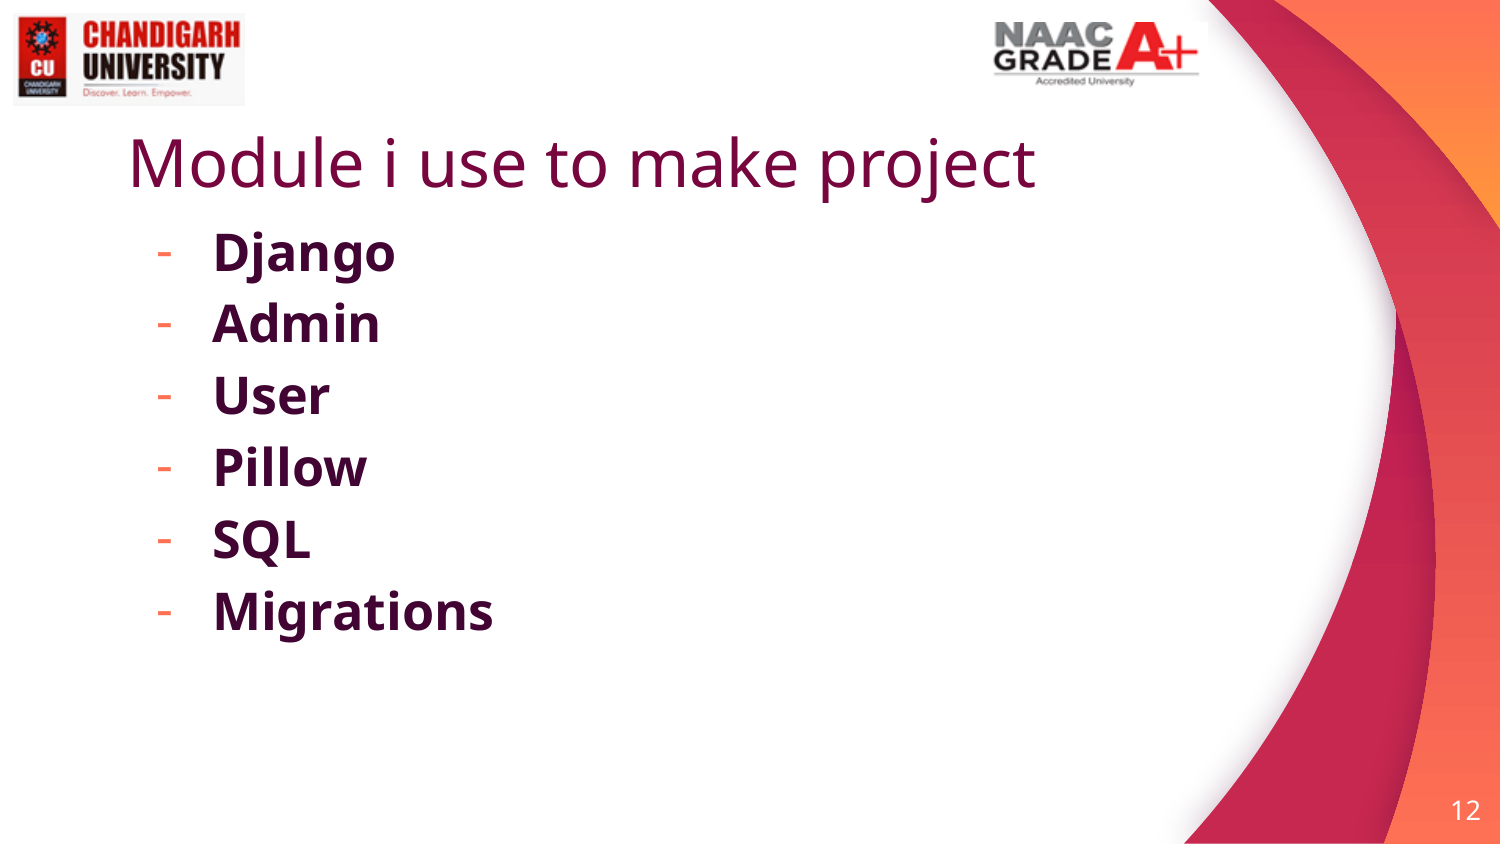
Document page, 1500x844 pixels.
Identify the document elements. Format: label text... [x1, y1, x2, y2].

text_box Django Admin User Pillow SQL Migrations [140, 202, 589, 648]
picture [13, 12, 245, 106]
slide_number 12 [1391, 779, 1482, 844]
title Module i use to make project [127, 137, 1270, 203]
picture [980, 22, 1208, 97]
